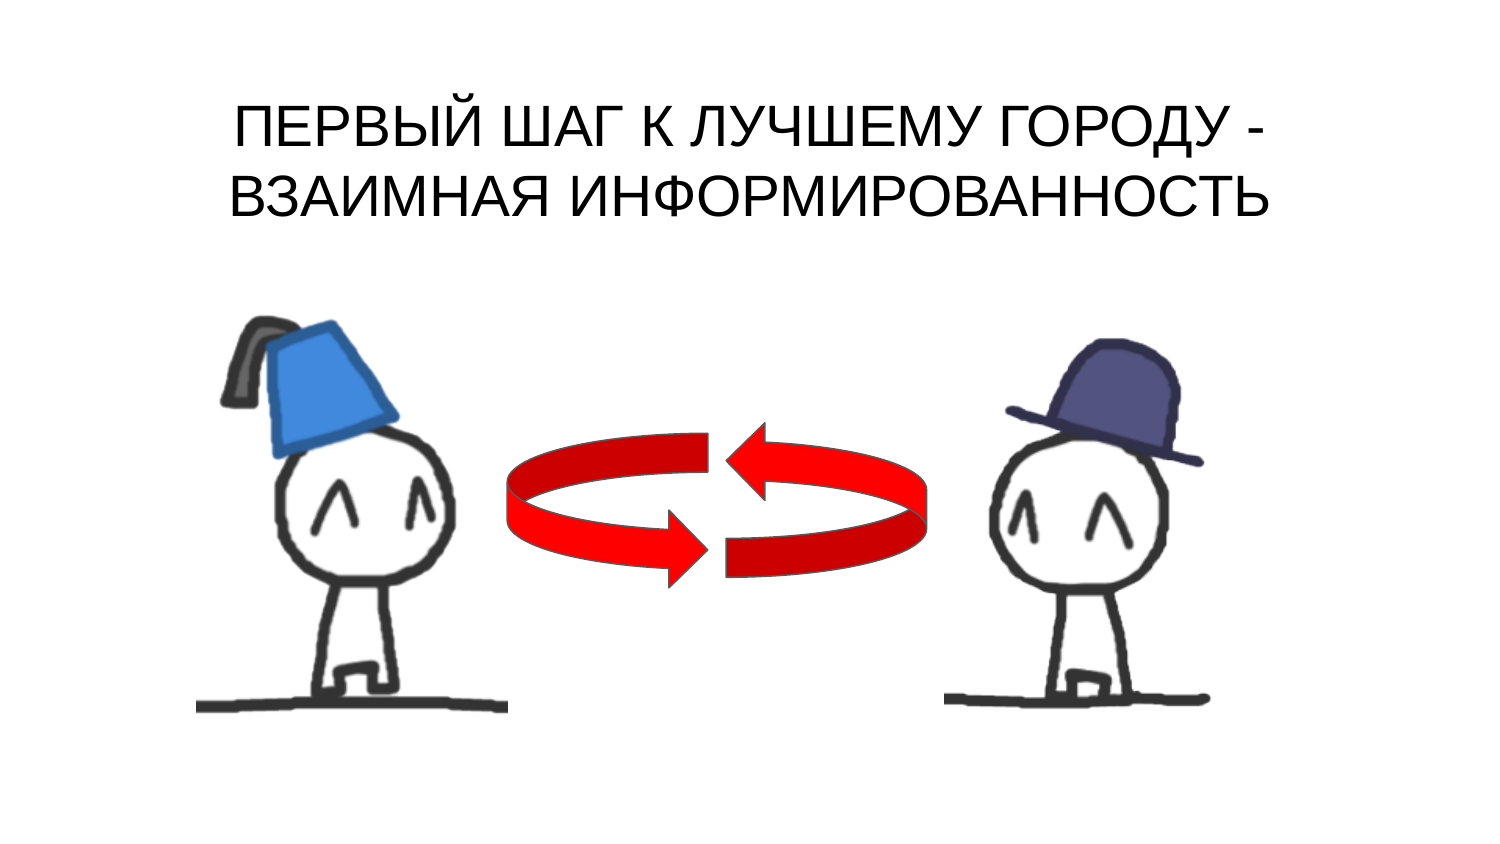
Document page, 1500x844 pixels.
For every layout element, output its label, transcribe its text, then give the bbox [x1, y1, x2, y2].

picture [196, 260, 508, 751]
text_box [726, 422, 927, 578]
picture [944, 304, 1236, 730]
title ПЕРВЫЙ ШАГ К ЛУЧШЕМУ ГОРОДУ - ВЗАИМНАЯ ИНФОРМИРОВАННОСТЬ [51, 72, 1449, 167]
text_box [513, 433, 708, 588]
